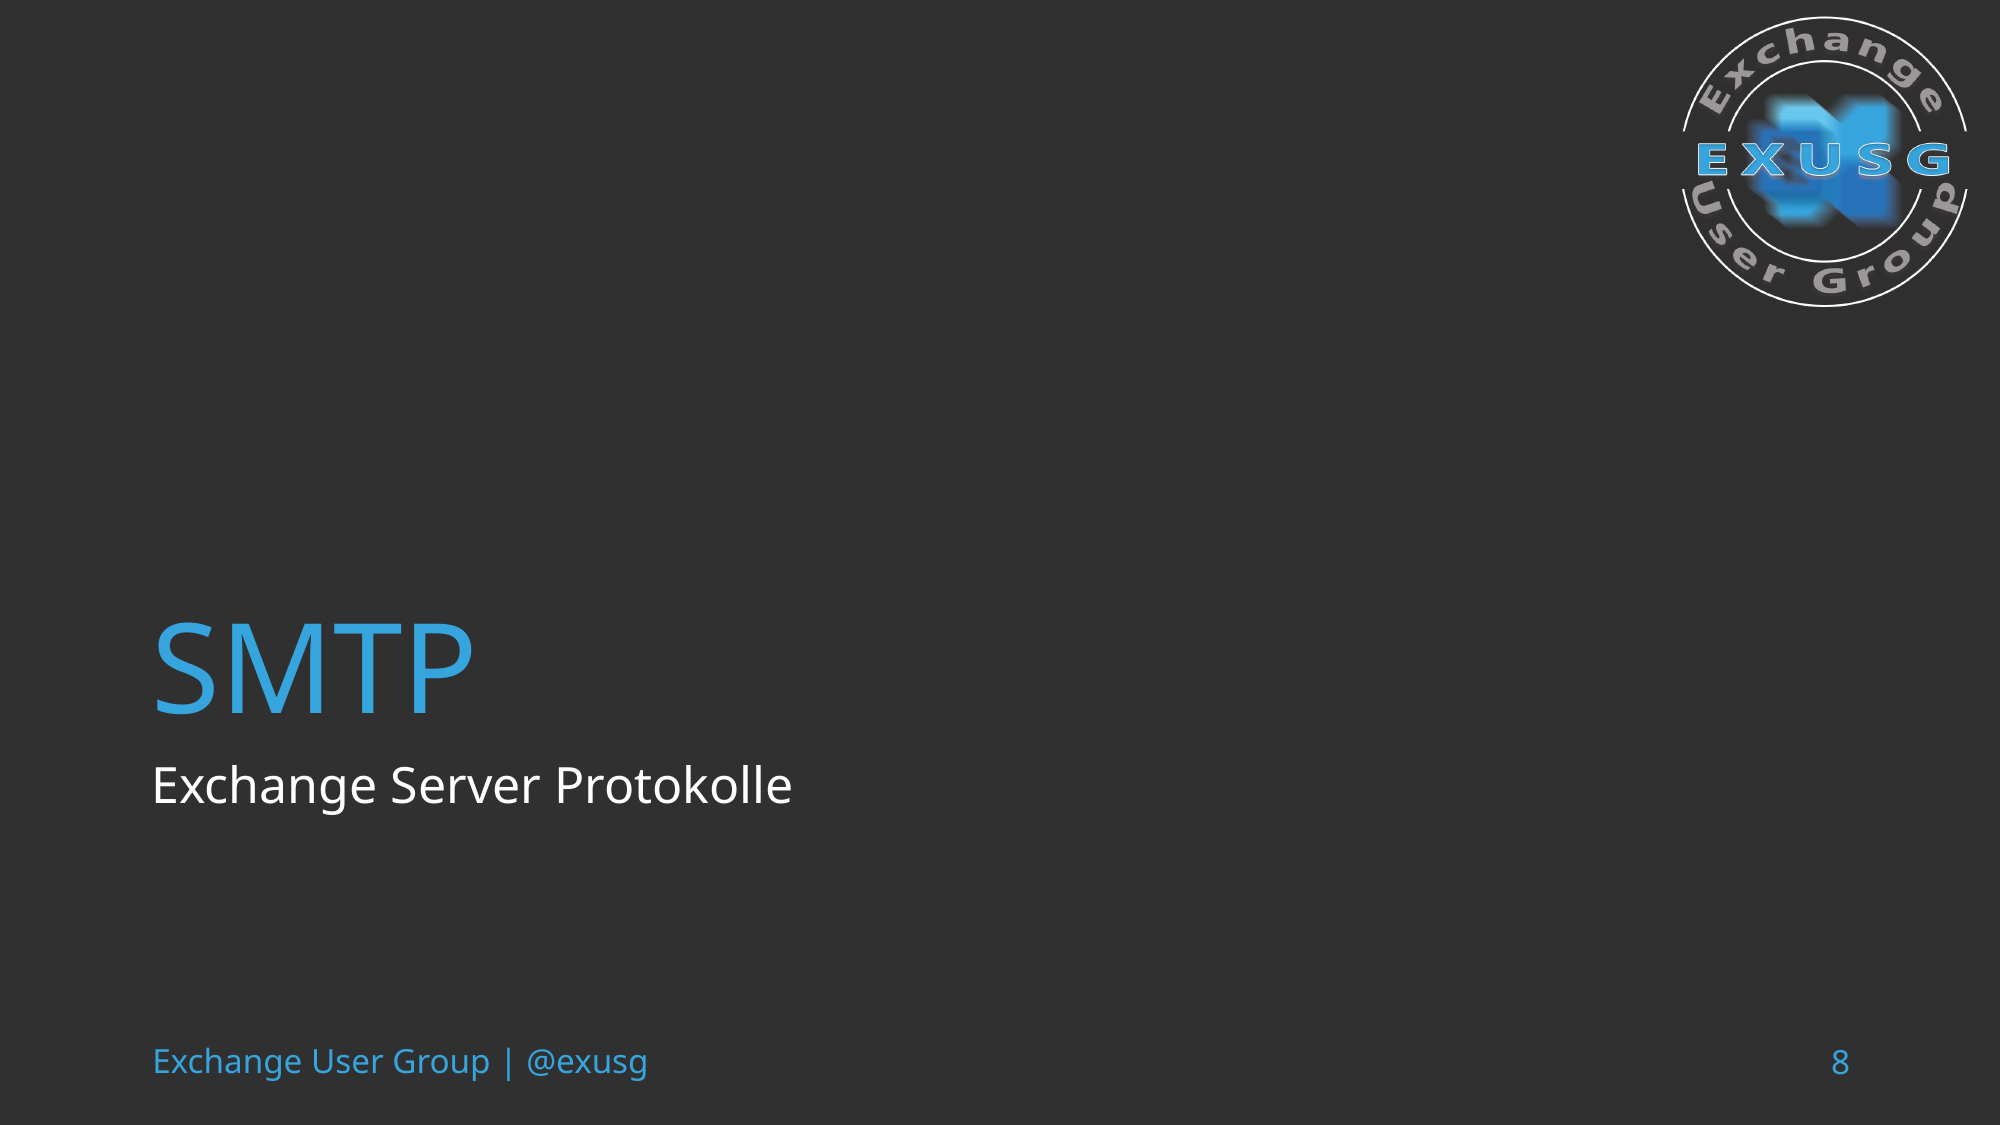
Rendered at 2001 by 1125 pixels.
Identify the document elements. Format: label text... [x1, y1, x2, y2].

list Exchange Server Protokolle [136, 752, 1862, 999]
picture [1665, 5, 1986, 316]
title SMTP [136, 280, 1862, 749]
